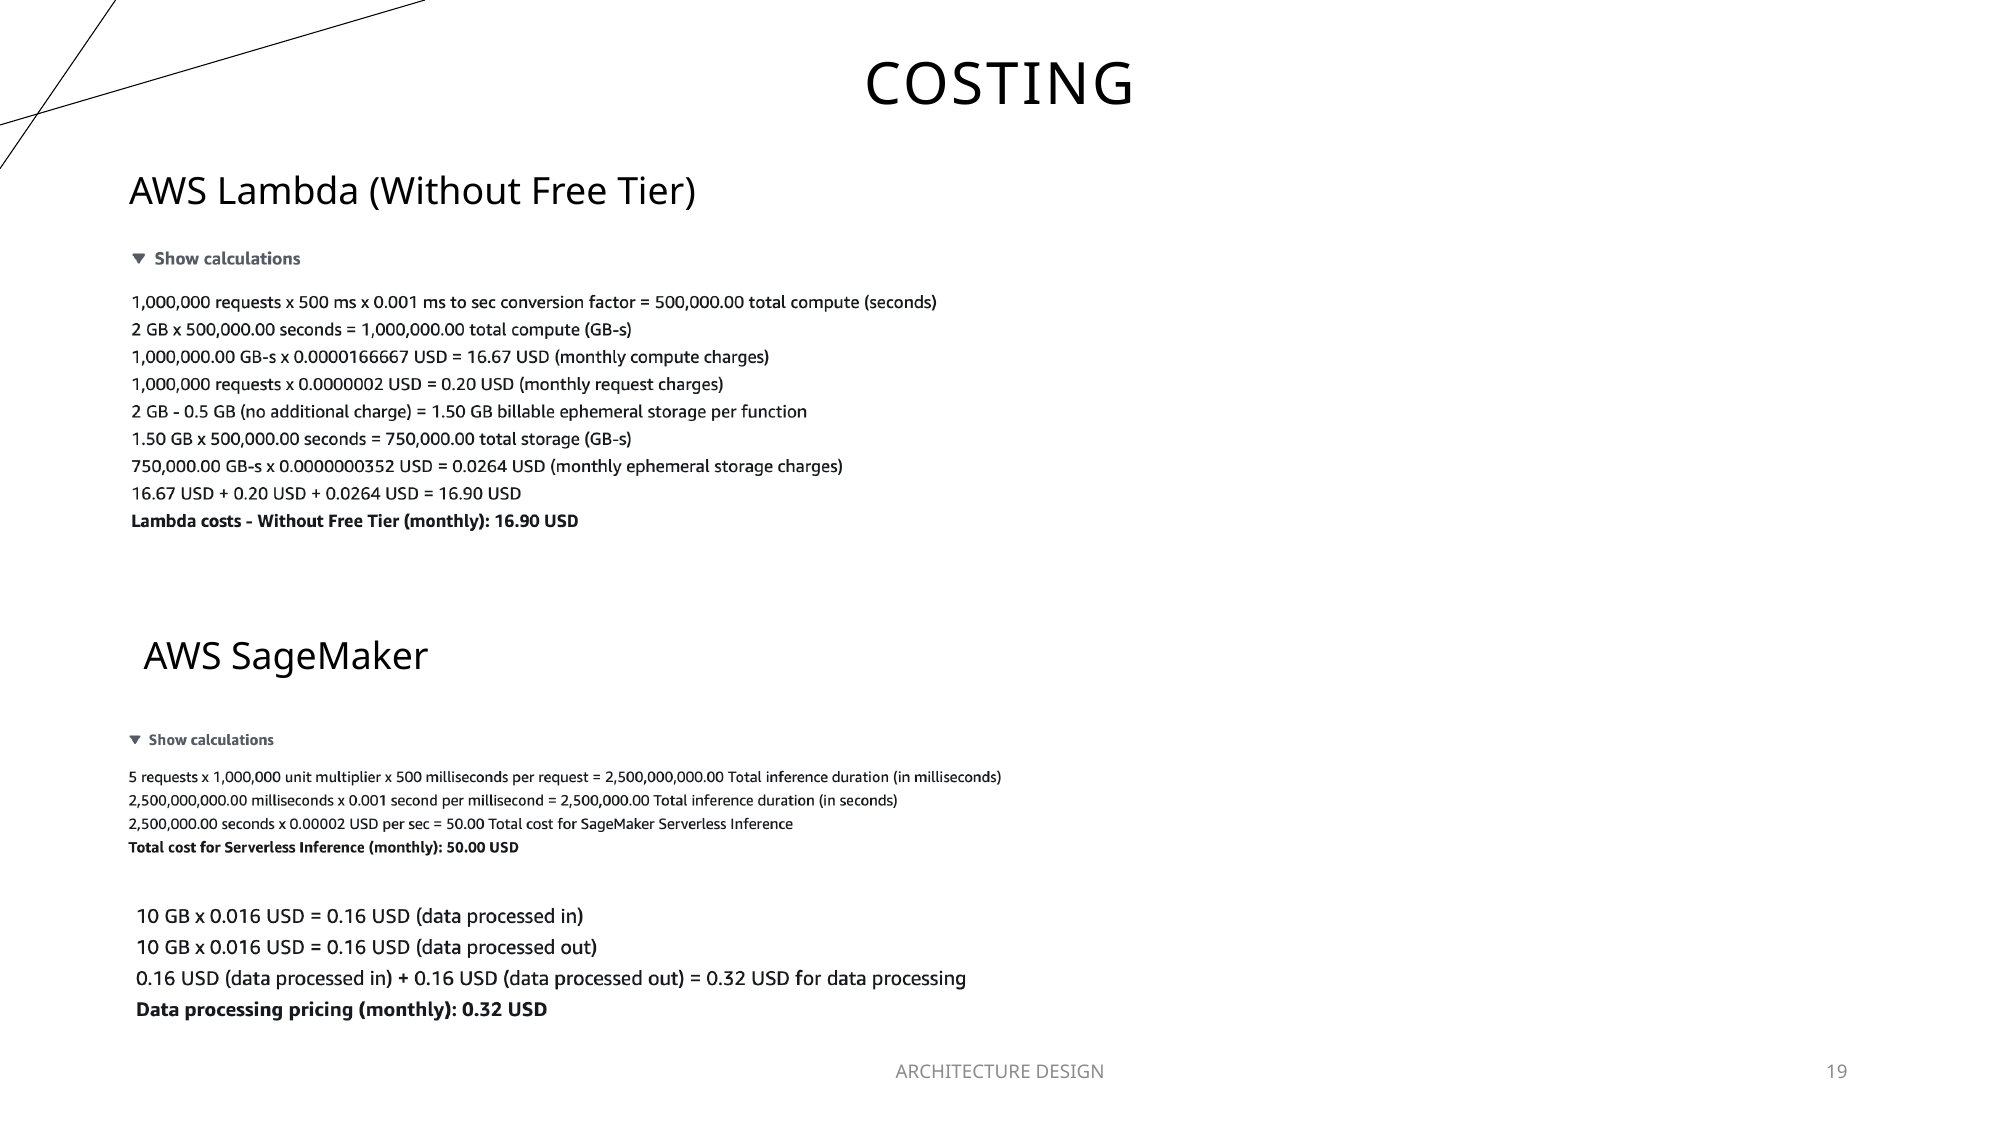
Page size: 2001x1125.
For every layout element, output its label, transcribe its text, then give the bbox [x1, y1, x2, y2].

title Costing [137, 0, 1863, 194]
picture [112, 715, 1016, 867]
footer ARCHITECTURE DESIGN [662, 1042, 1338, 1103]
slide_number 19 [1412, 1042, 1863, 1103]
text_box AWS Lambda (Without Free Tier) [114, 159, 921, 220]
picture [114, 885, 988, 1052]
picture [112, 232, 949, 559]
text_box AWS SageMaker [128, 624, 580, 685]
